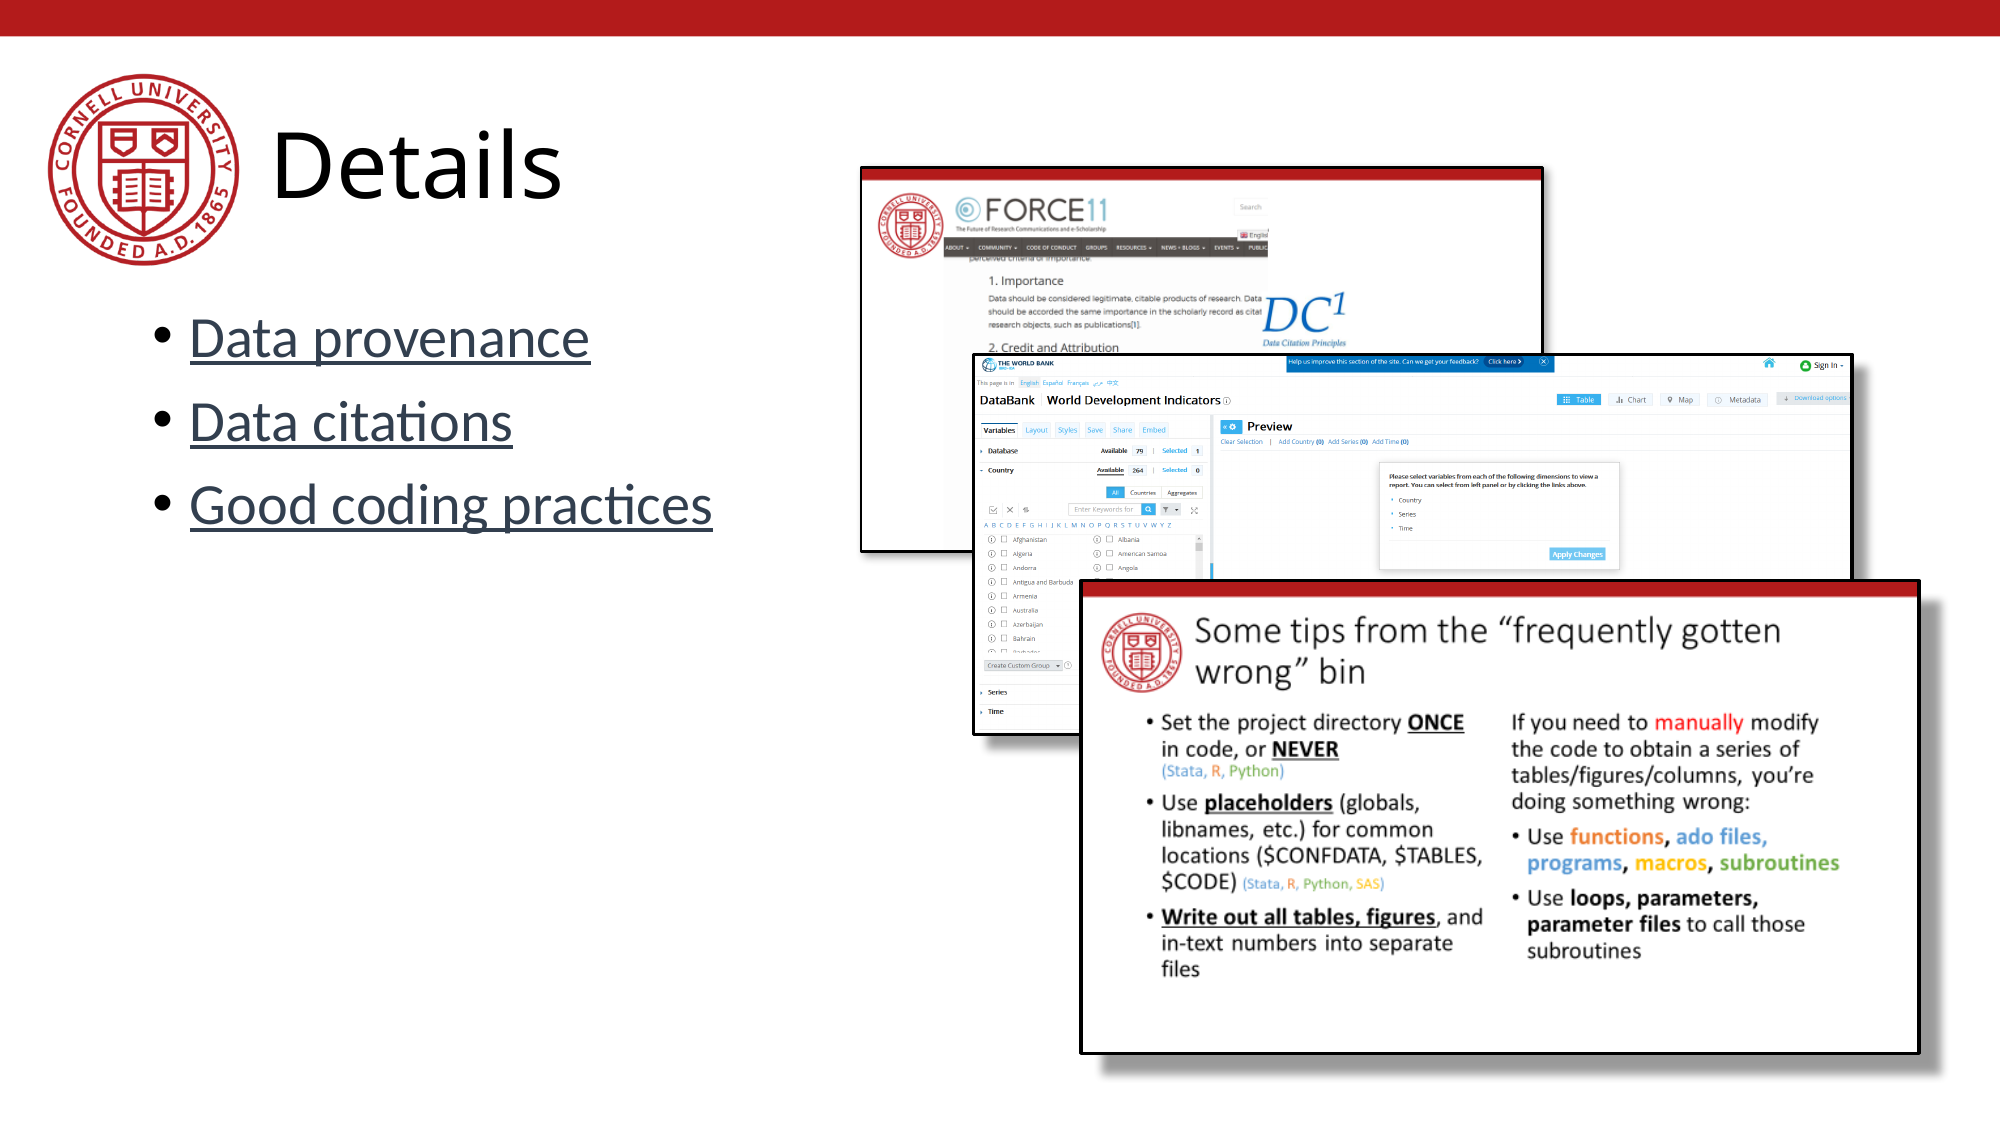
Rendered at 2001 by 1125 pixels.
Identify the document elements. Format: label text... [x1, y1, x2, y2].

picture [39, 65, 254, 274]
title Details [254, 59, 1863, 278]
picture [862, 168, 1918, 1052]
list Data provenance Data citations Good coding practices [137, 299, 988, 1014]
